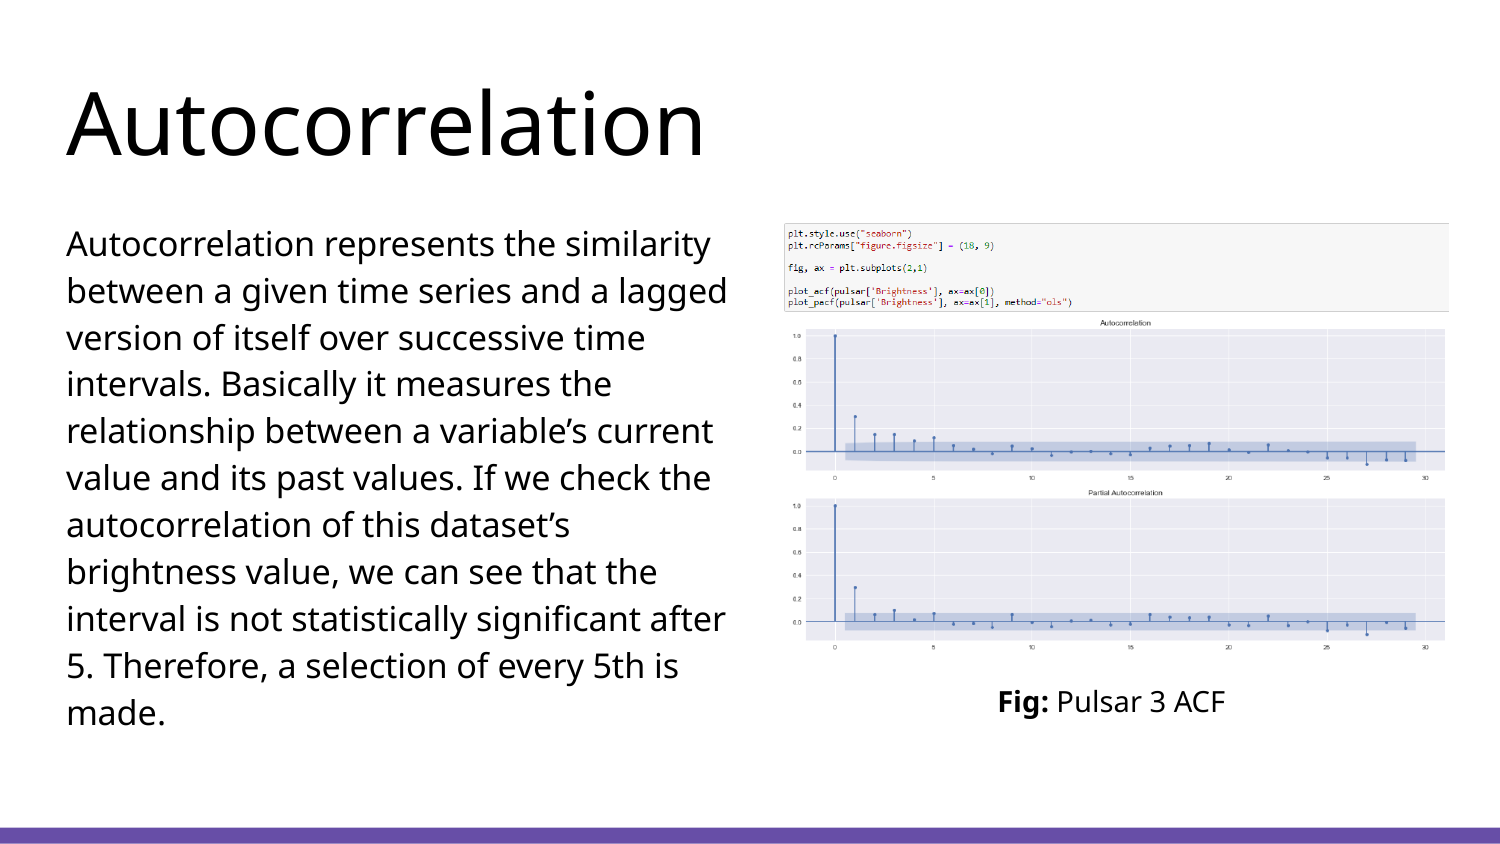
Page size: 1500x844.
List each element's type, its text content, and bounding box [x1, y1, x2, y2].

picture [780, 219, 1450, 661]
text_box Fig: Pulsar 3 ACF [982, 668, 1248, 734]
title Autocorrelation [51, 51, 1449, 189]
list Autocorrelation represents the similarity between a given time series and a lagged version of itself over successive time intervals. Basically it measures the relationship between a variable’s current value and its past values. If we check the autocorrelation of this dataset’s brightness value, we can see that the interval is not statistically significant after 5. Therefore, a selection of every 5th is made. [51, 200, 750, 752]
